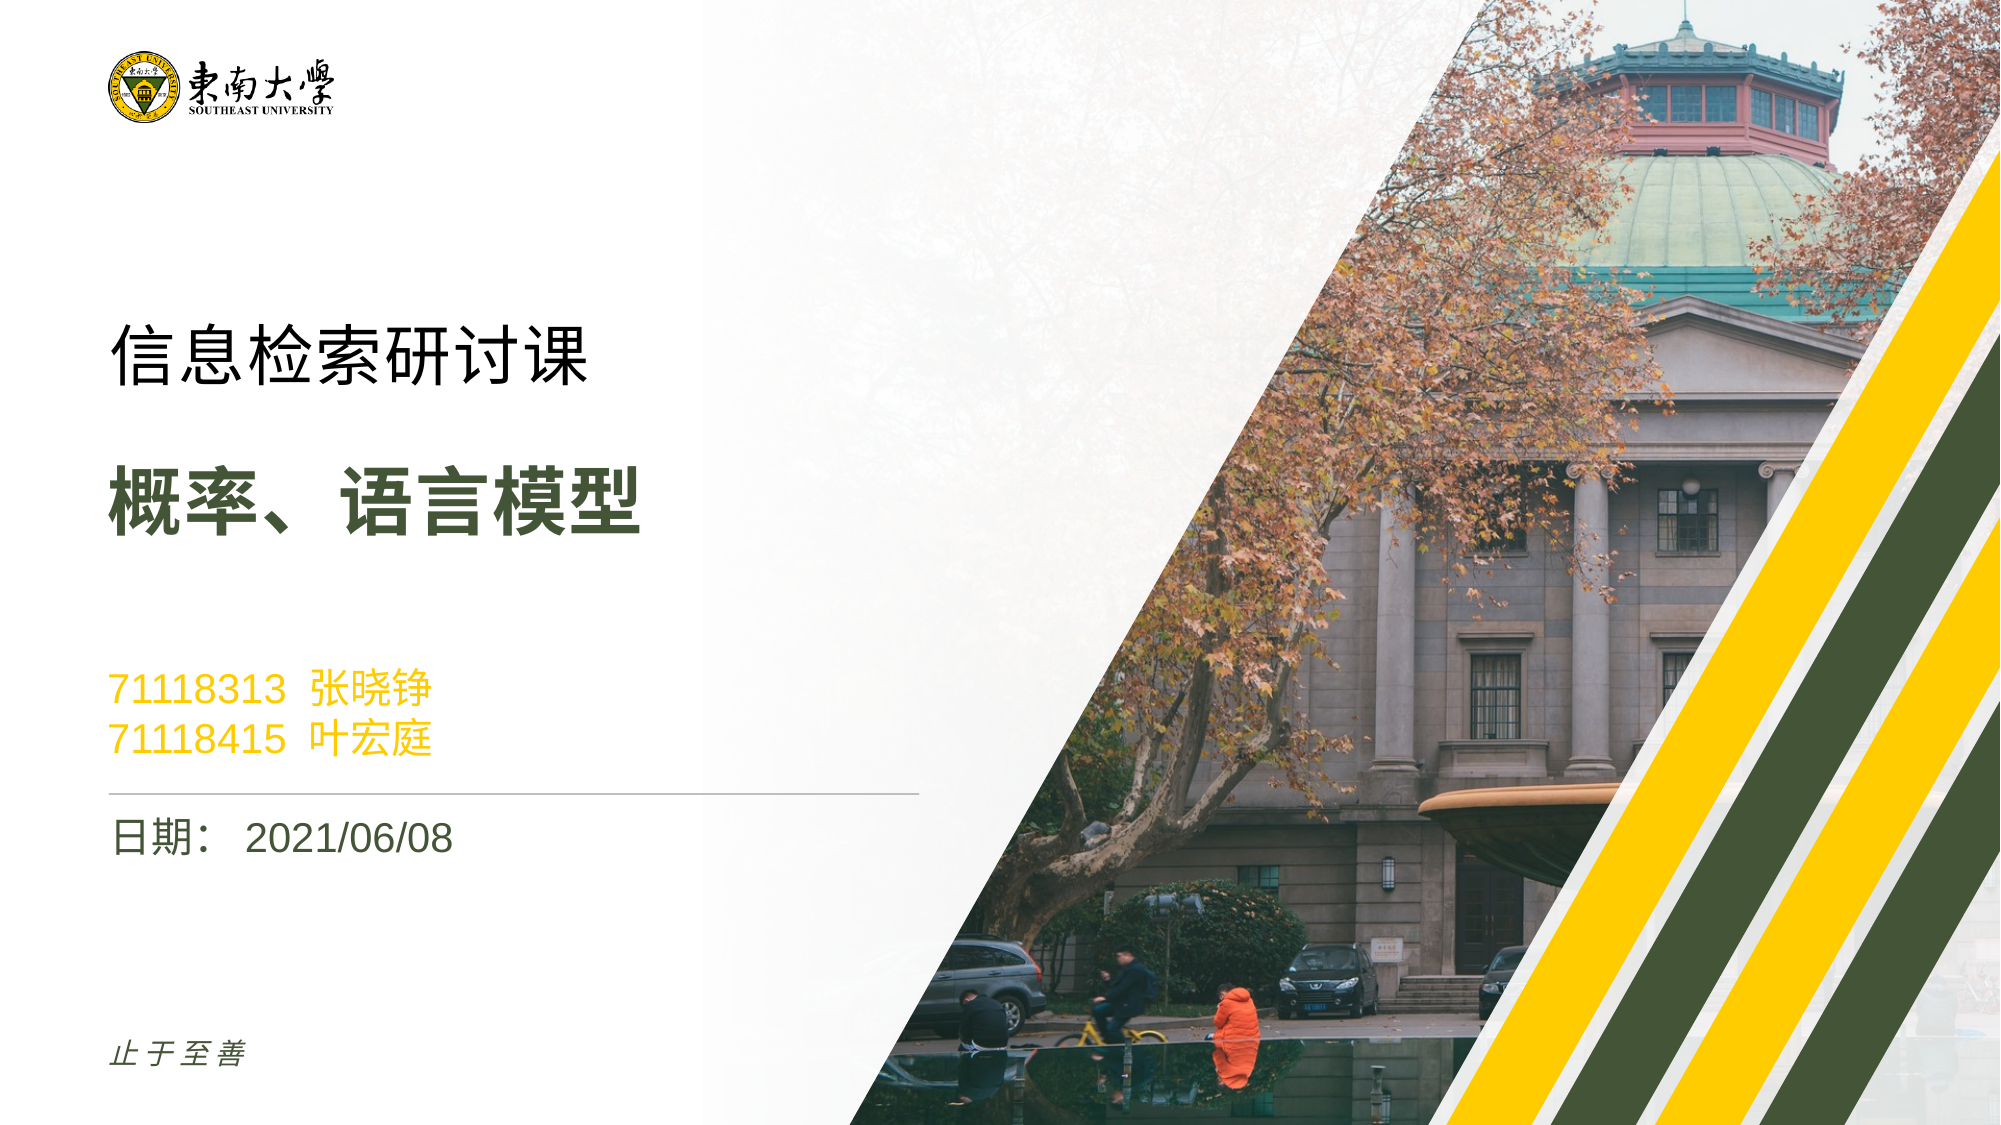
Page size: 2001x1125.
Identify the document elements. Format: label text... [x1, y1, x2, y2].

picture [849, 0, 2000, 1125]
slide_number 止于至善 [108, 1022, 657, 1083]
list 信息检索研讨课 [109, 306, 1282, 451]
picture [108, 51, 334, 123]
text_box 71118313 张晓铮 71118415 叶宏庭 [107, 654, 519, 770]
text_box 日期：2021/06/08 [109, 803, 714, 869]
list 概率、语言模型 [107, 447, 1254, 592]
